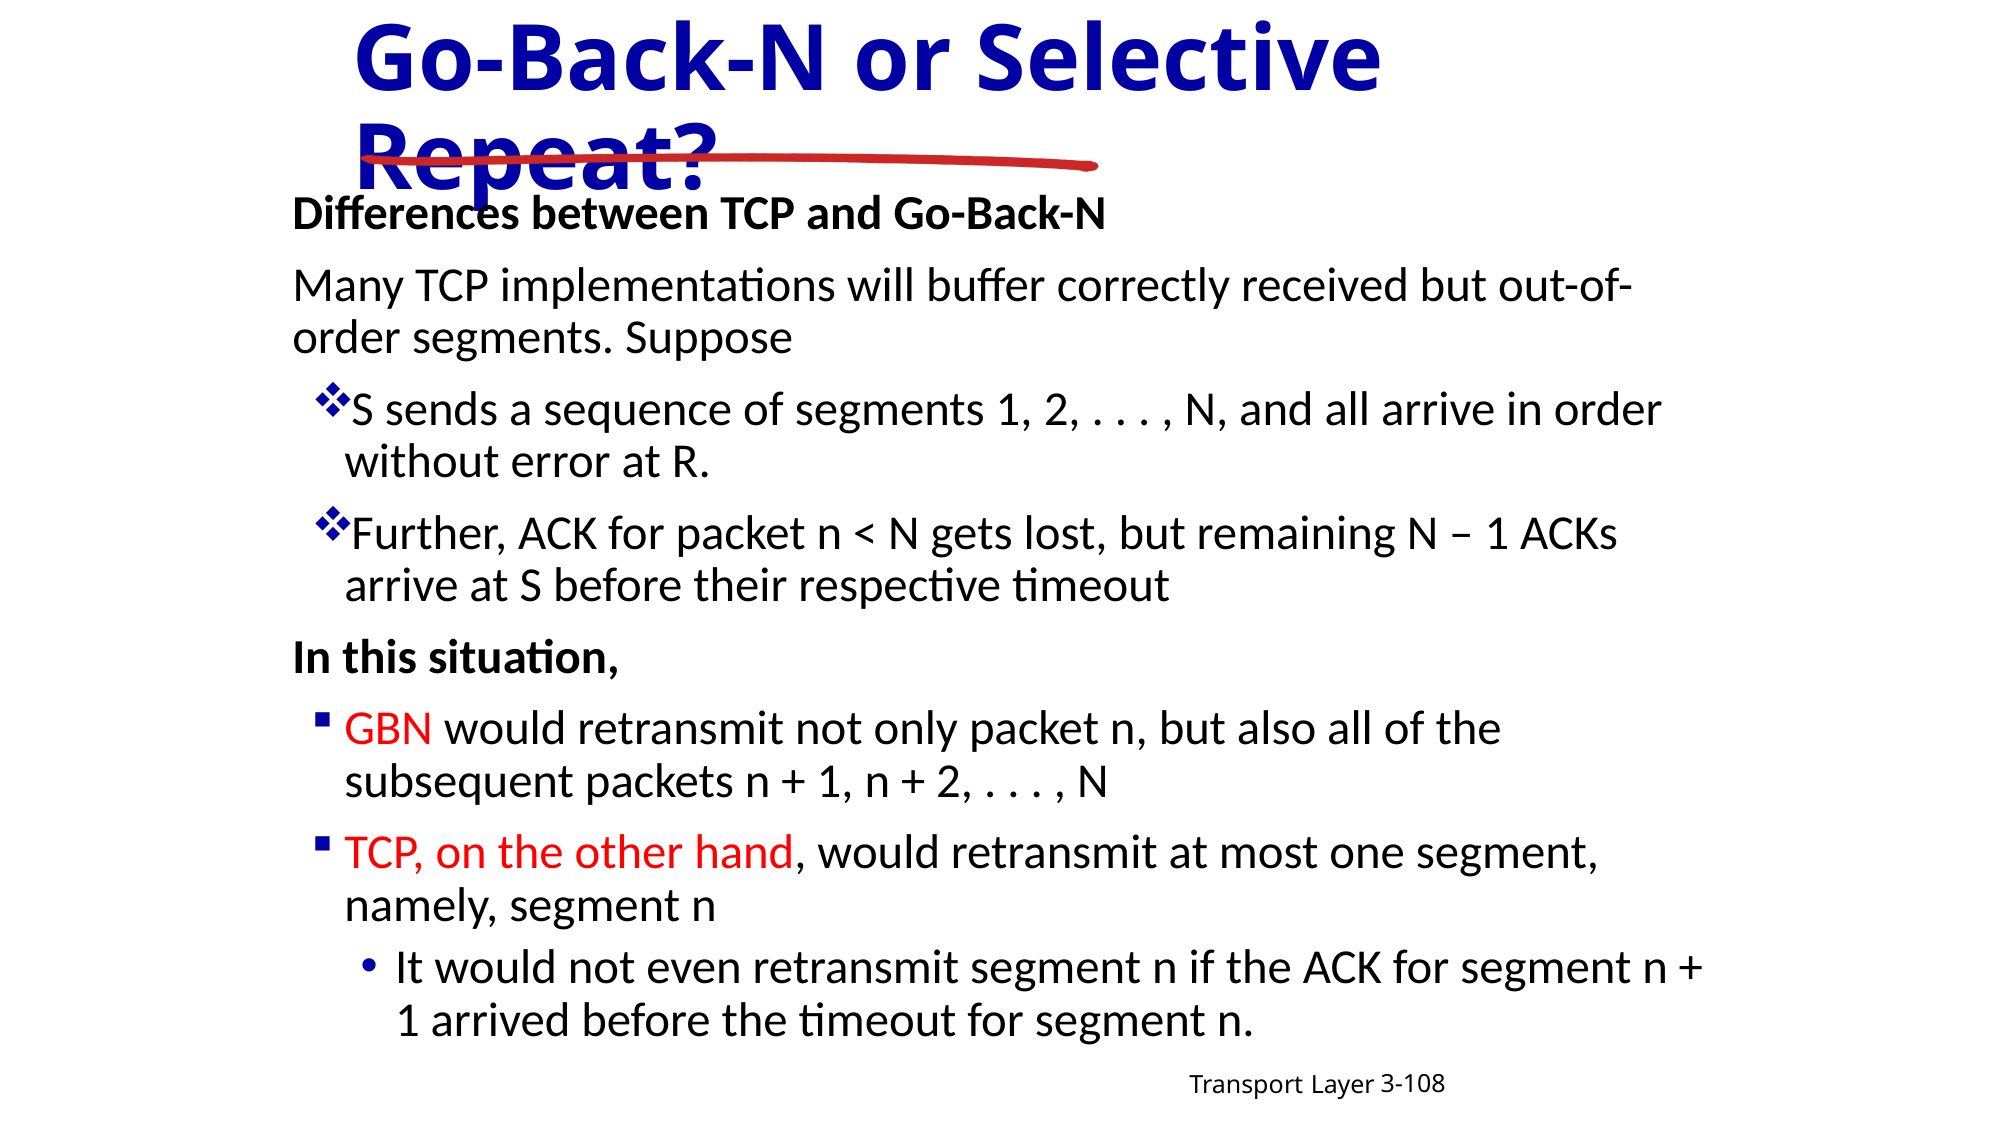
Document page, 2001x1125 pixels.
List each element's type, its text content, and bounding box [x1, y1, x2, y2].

picture [357, 148, 1108, 177]
slide_number 3-108 [1365, 1061, 1477, 1106]
title Go-Back-N or Selective Repeat? [337, 36, 1619, 179]
list Differences between TCP and Go-Back-N Many TCP implementations will buffer correctly received but out-of-order segments. Suppose S sends a sequence of segments 1, 2, . . . , N, and all arrive in order without error at R. Further, ACK for packet n < N gets lost, but remaining N – 1 ACKs arrive at S before their respective timeout In this situation, GBN would retransmit not only packet n, but also all of the subsequent packets n + 1, n + 2, . . . , N TCP, on the other hand, would retransmit at most one segment, namely, segment n It would not even retransmit segment n if the ACK for segment n + 1 arrived before the timeout for segment n. [277, 179, 1727, 1061]
footer Transport Layer [914, 1061, 1365, 1105]
